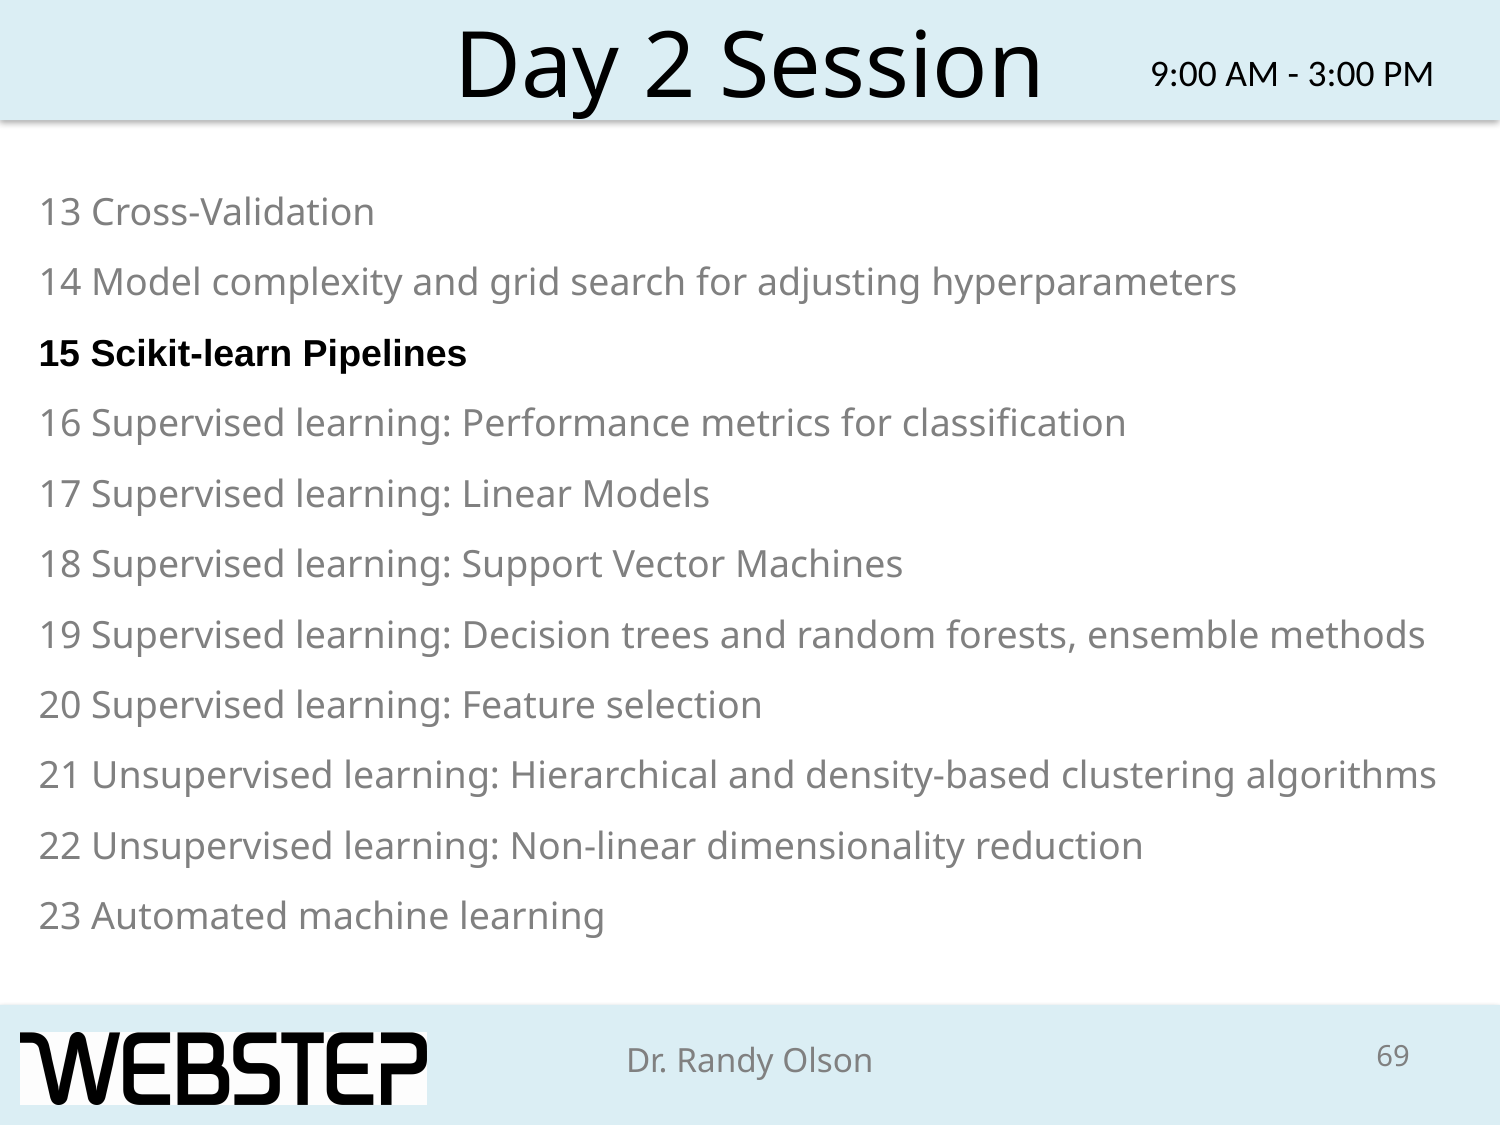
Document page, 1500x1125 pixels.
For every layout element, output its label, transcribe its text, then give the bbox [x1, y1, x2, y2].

text_box 9:00 AM - 3:00 PM [1135, 41, 1450, 101]
list 13 Cross-Validation 14 Model complexity and grid search for adjusting hyperparameters 15 Scikit-learn Pipelines 16 Supervised learning: Performance metrics for classification 17 Supervised learning: Linear Models 18 Supervised learning: Support Vector Machines 19 Supervised learning: Decision trees and random forests, ensemble methods 20 Supervised learning: Feature selection 21 Unsupervised learning: Hierarchical and density-based clustering algorithms 22 Unsupervised learning: Non-linear dimensionality reduction 23 Automated machine learning [23, 162, 1476, 919]
title Day 2 Session [75, 0, 1425, 155]
picture [20, 1032, 427, 1105]
slide_number 69 [1310, 1026, 1425, 1088]
